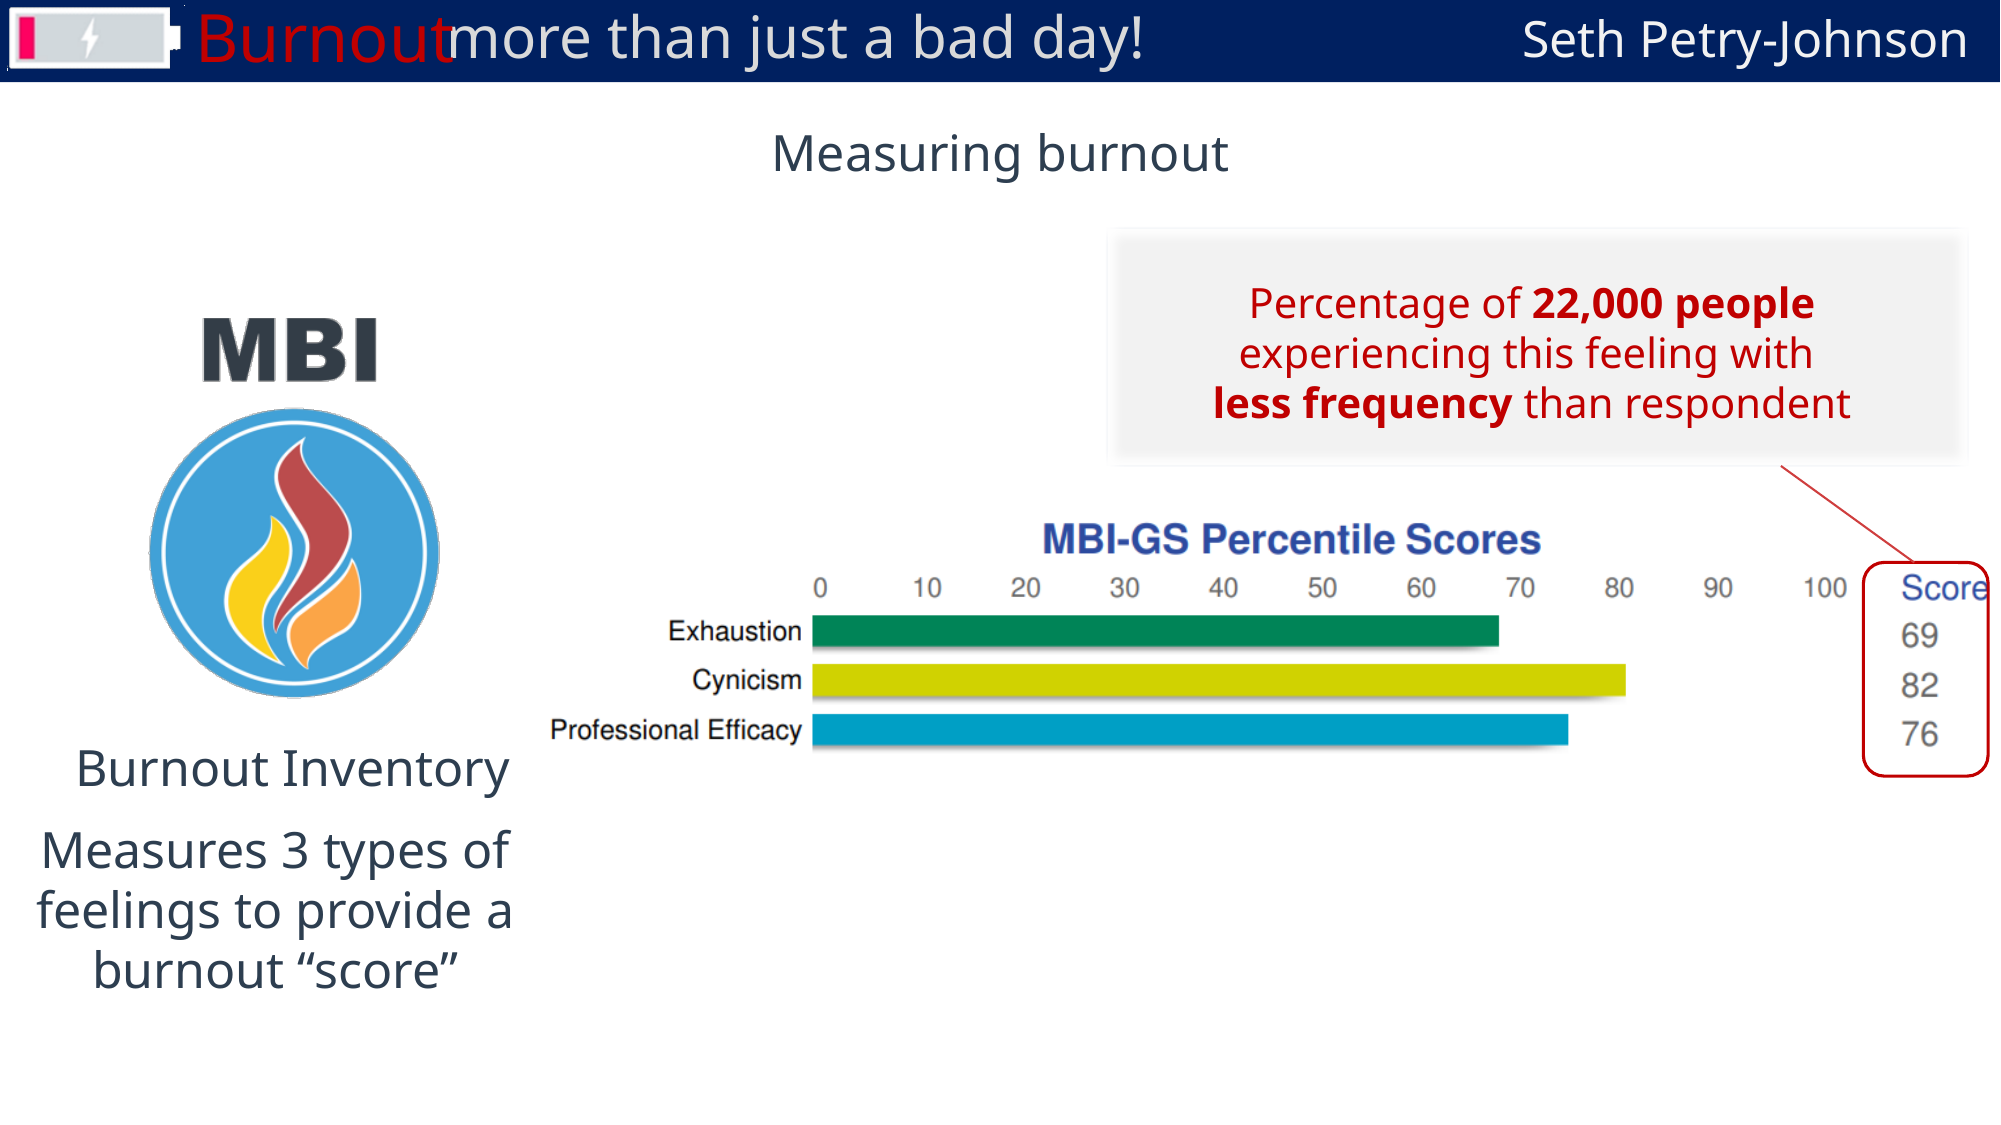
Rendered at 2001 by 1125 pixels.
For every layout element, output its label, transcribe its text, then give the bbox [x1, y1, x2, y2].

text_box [1119, 240, 1956, 454]
picture [136, 309, 450, 704]
picture [7, 5, 185, 71]
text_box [1780, 465, 1915, 563]
text_box [1122, 243, 1953, 451]
text_box Burnout [0, 0, 825, 83]
text_box more than just a bad day! [825, 0, 1296, 78]
text_box Seth Petry-Johnson [1296, 0, 2000, 75]
text_box Burnout Inventory [0, 728, 793, 804]
picture [295, 21, 469, 75]
text_box Percentage of 22,000 people experiencing this feeling with less frequency than respondent [1127, 268, 1937, 434]
text_box Measuring burnout [549, 113, 1453, 189]
text_box [1862, 755, 1990, 778]
text_box Measures 3 types of feelings to provide a burnout “score” [0, 811, 551, 1007]
text_box [825, 75, 2000, 83]
picture [538, 518, 2000, 755]
